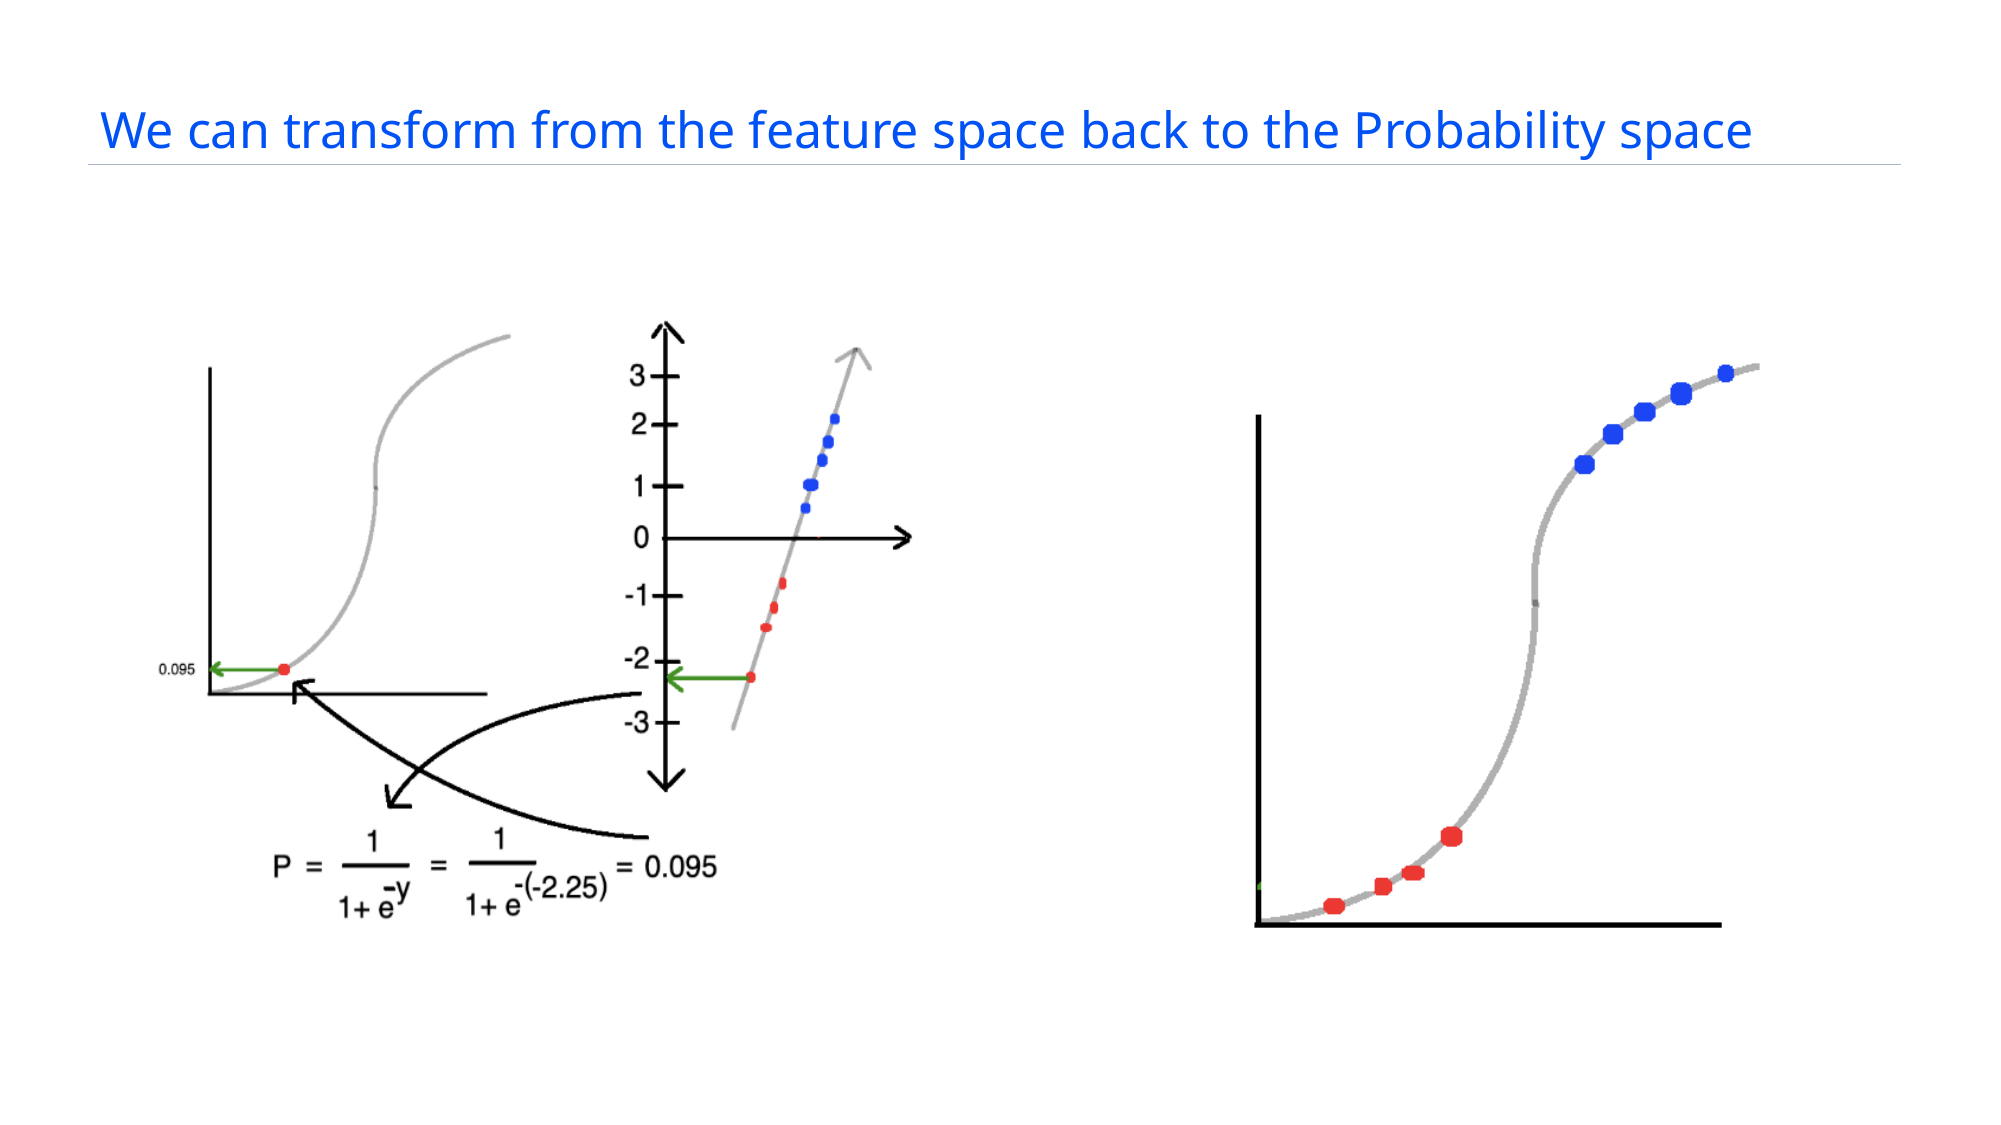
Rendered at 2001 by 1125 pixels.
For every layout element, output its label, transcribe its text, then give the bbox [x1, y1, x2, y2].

title We can transform from the feature space back to the Probability space [85, 61, 1803, 167]
picture [1179, 269, 1803, 959]
picture [123, 269, 963, 956]
